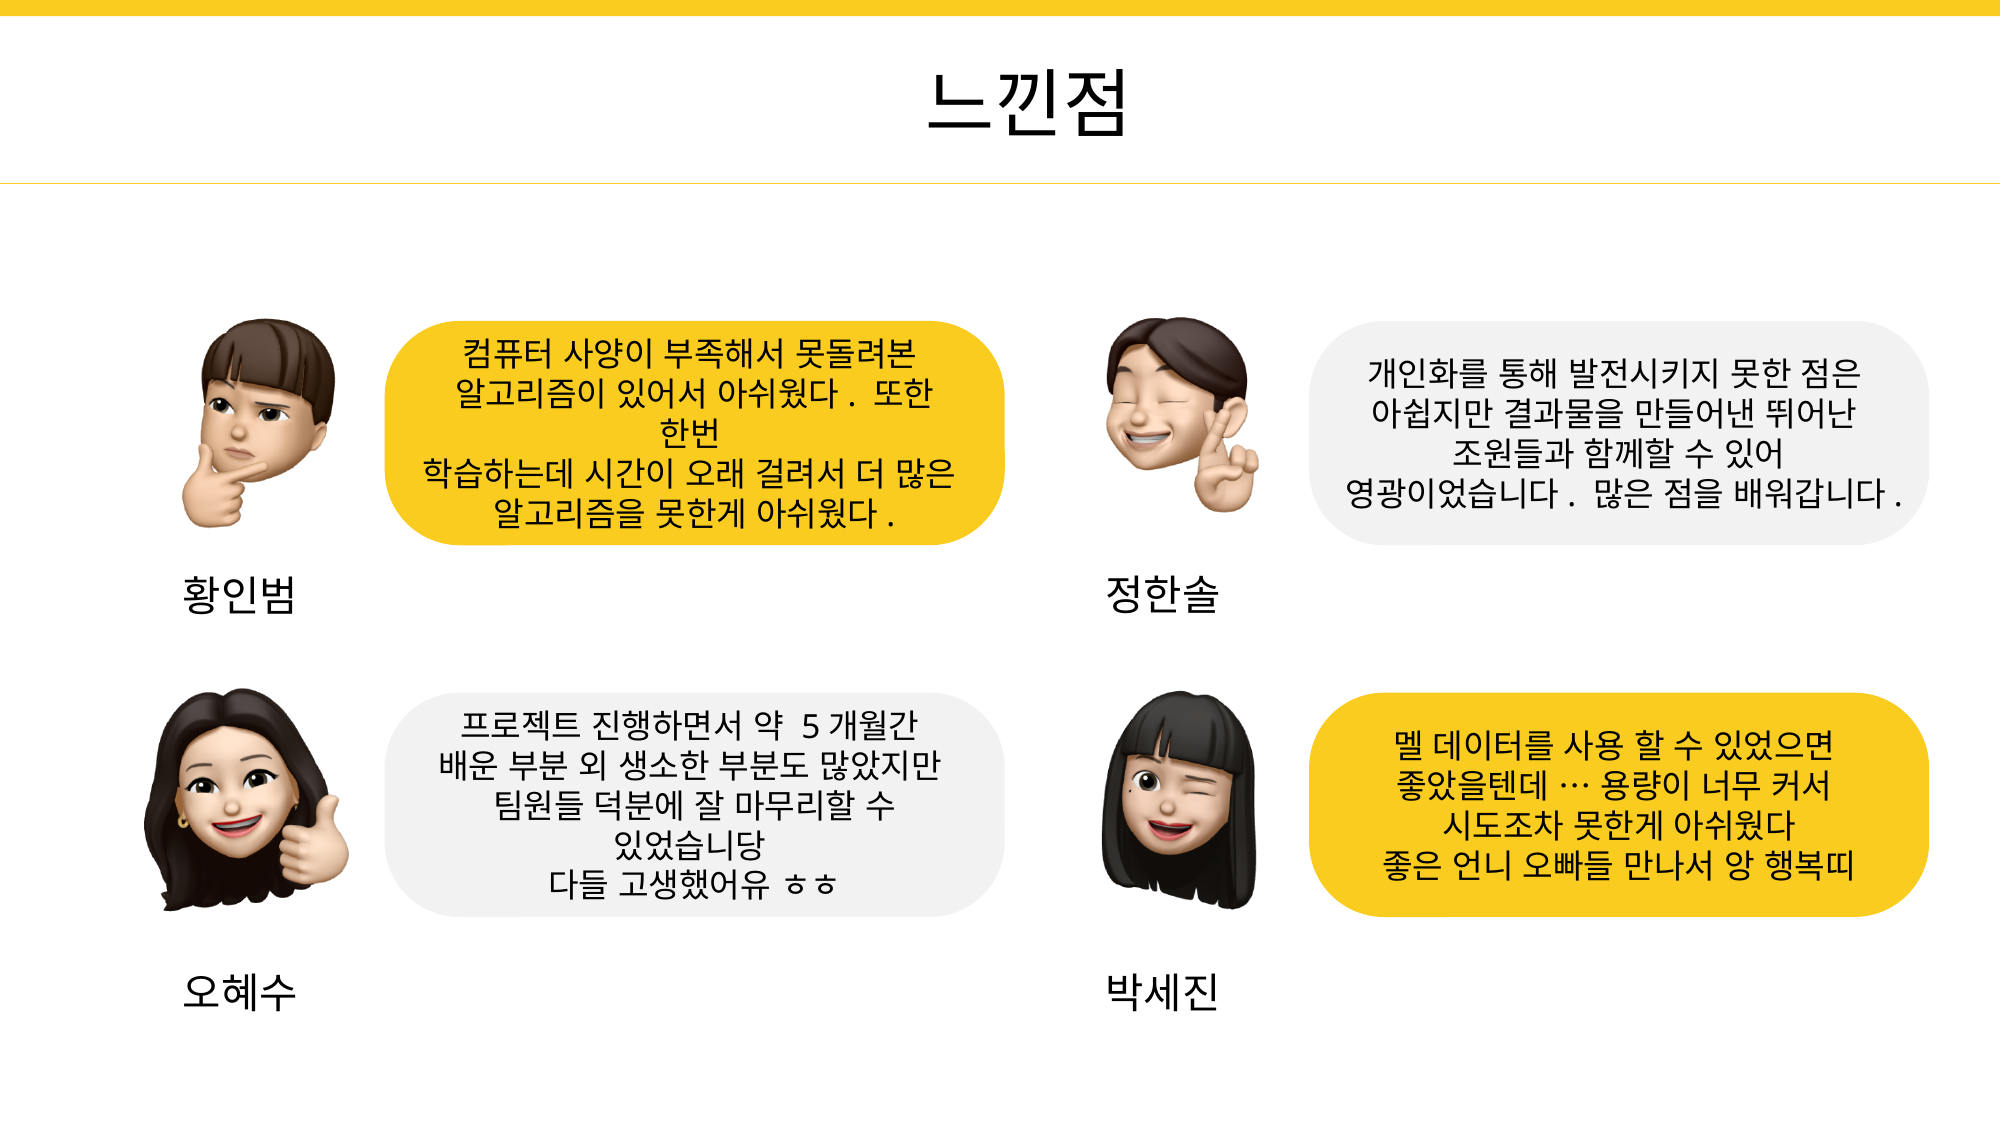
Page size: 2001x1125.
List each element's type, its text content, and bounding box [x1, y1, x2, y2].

text_box 정한솔 [1057, 561, 1269, 627]
picture [121, 282, 385, 546]
text_box 멜 데이터를 사용 할 수 있었으면 좋았을텐데 … 용량이 너무 커서 시도조차 못한게 아쉬웠다 좋은 언니 오빠들 만나서 앙 행복띠 [1308, 691, 1931, 919]
text_box 개인화를 통해 발전시키지 못한 점은 아쉽지만 결과물을 만들어낸 뛰어난 조원들과 함께할 수 있어 영광이었습니다. 많은 점을 배워갑니다. [1323, 319, 1931, 547]
text_box 느낀점 [607, 48, 1450, 154]
text_box [0, 0, 2000, 17]
text_box 오혜수 [134, 959, 346, 1024]
text_box 컴퓨터 사양이 부족해서 못돌려본 알고리즘이 있어서 아쉬웠다. 또한 한번 학습하는데 시간이 오래 걸려서 더 많은 알고리즘을 못한게 아쉬웠다. [385, 319, 1006, 547]
picture [1040, 654, 1304, 917]
picture [1059, 282, 1323, 546]
picture [121, 654, 385, 917]
text_box 프로젝트 진행하면서 약 5개월간 배운 부분 외 생소한 부분도 많았지만 팀원들 덕분에 잘 마무리할 수 있었습니당 다들 고생했어유 ㅎㅎ [385, 691, 1006, 919]
text_box 박세진 [1057, 959, 1269, 1024]
text_box 황인범 [134, 562, 346, 628]
